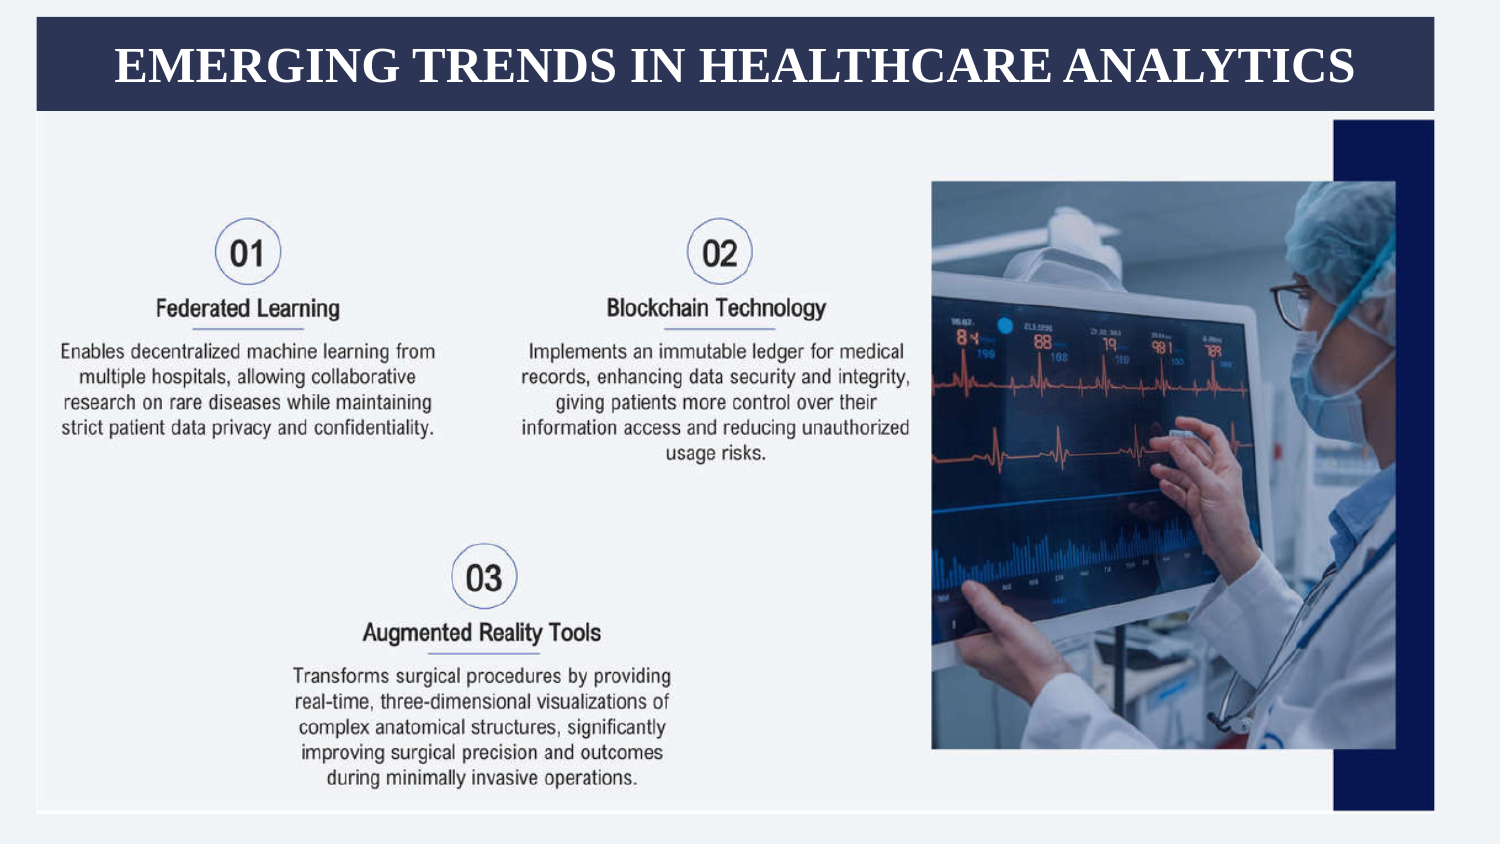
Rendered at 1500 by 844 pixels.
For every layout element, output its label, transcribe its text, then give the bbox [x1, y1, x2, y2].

title EMERGING TRENDS IN HEALTHCARE ANALYTICS [36, 16, 1435, 110]
picture [36, 110, 1435, 819]
